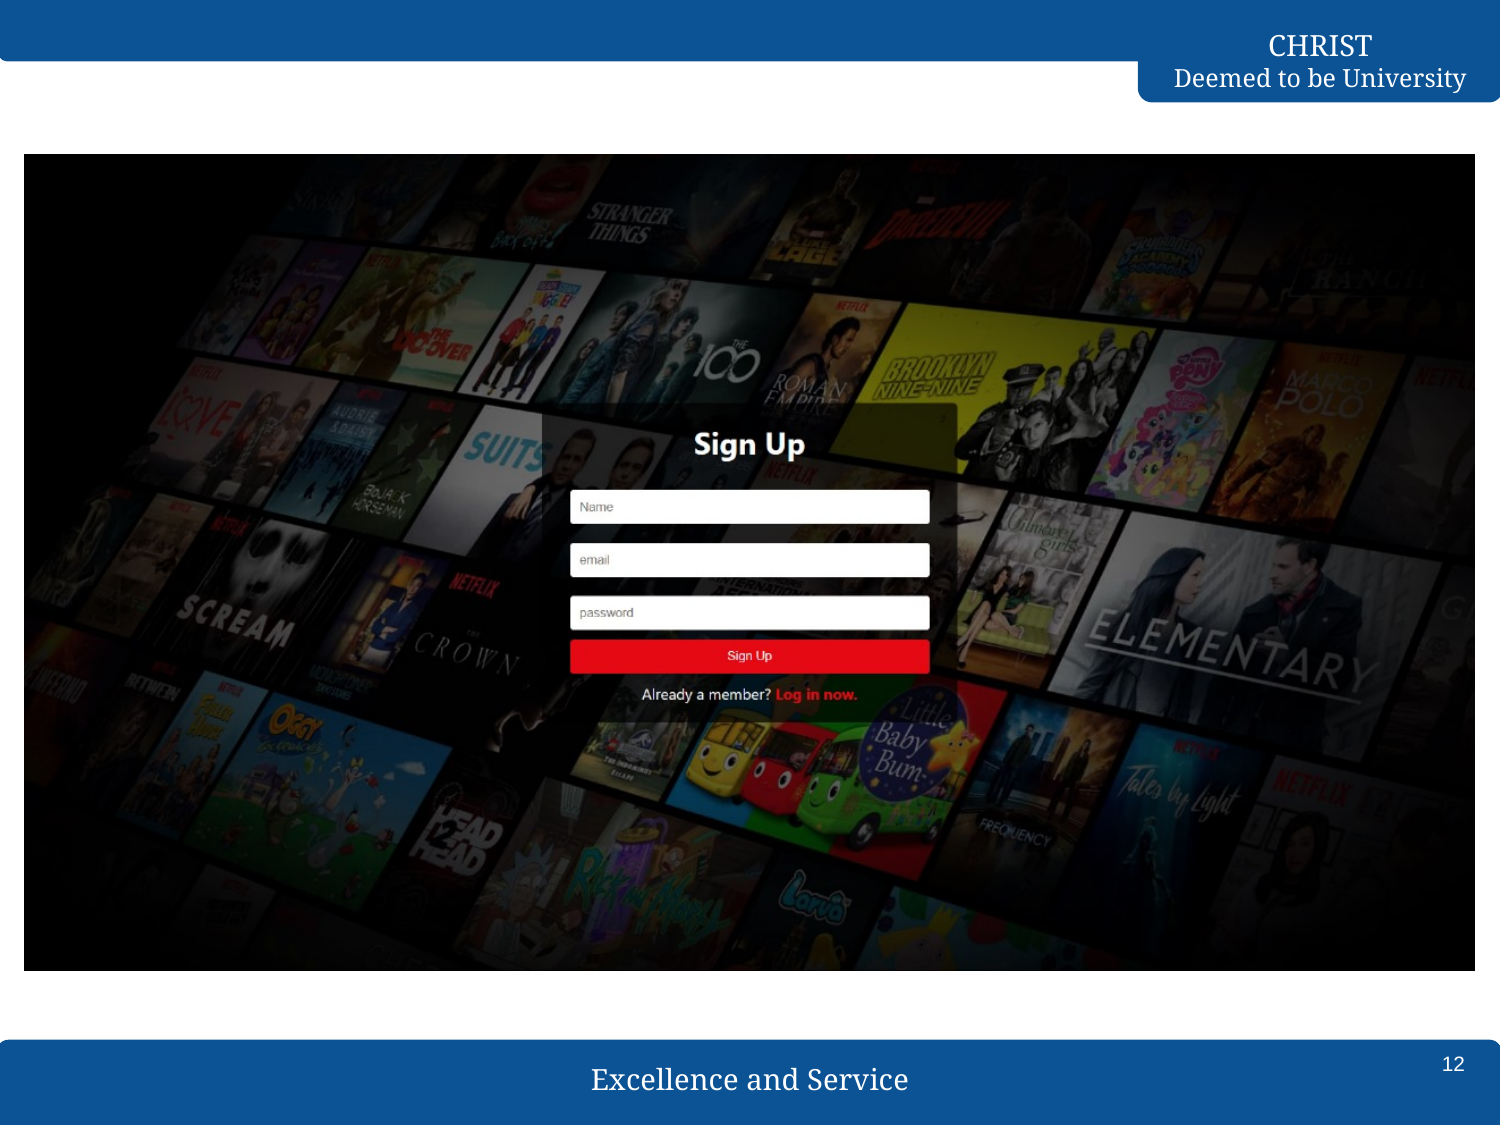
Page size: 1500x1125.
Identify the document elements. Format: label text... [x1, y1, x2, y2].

slide_number ‹#› [1389, 1019, 1480, 1106]
picture [24, 154, 1476, 971]
